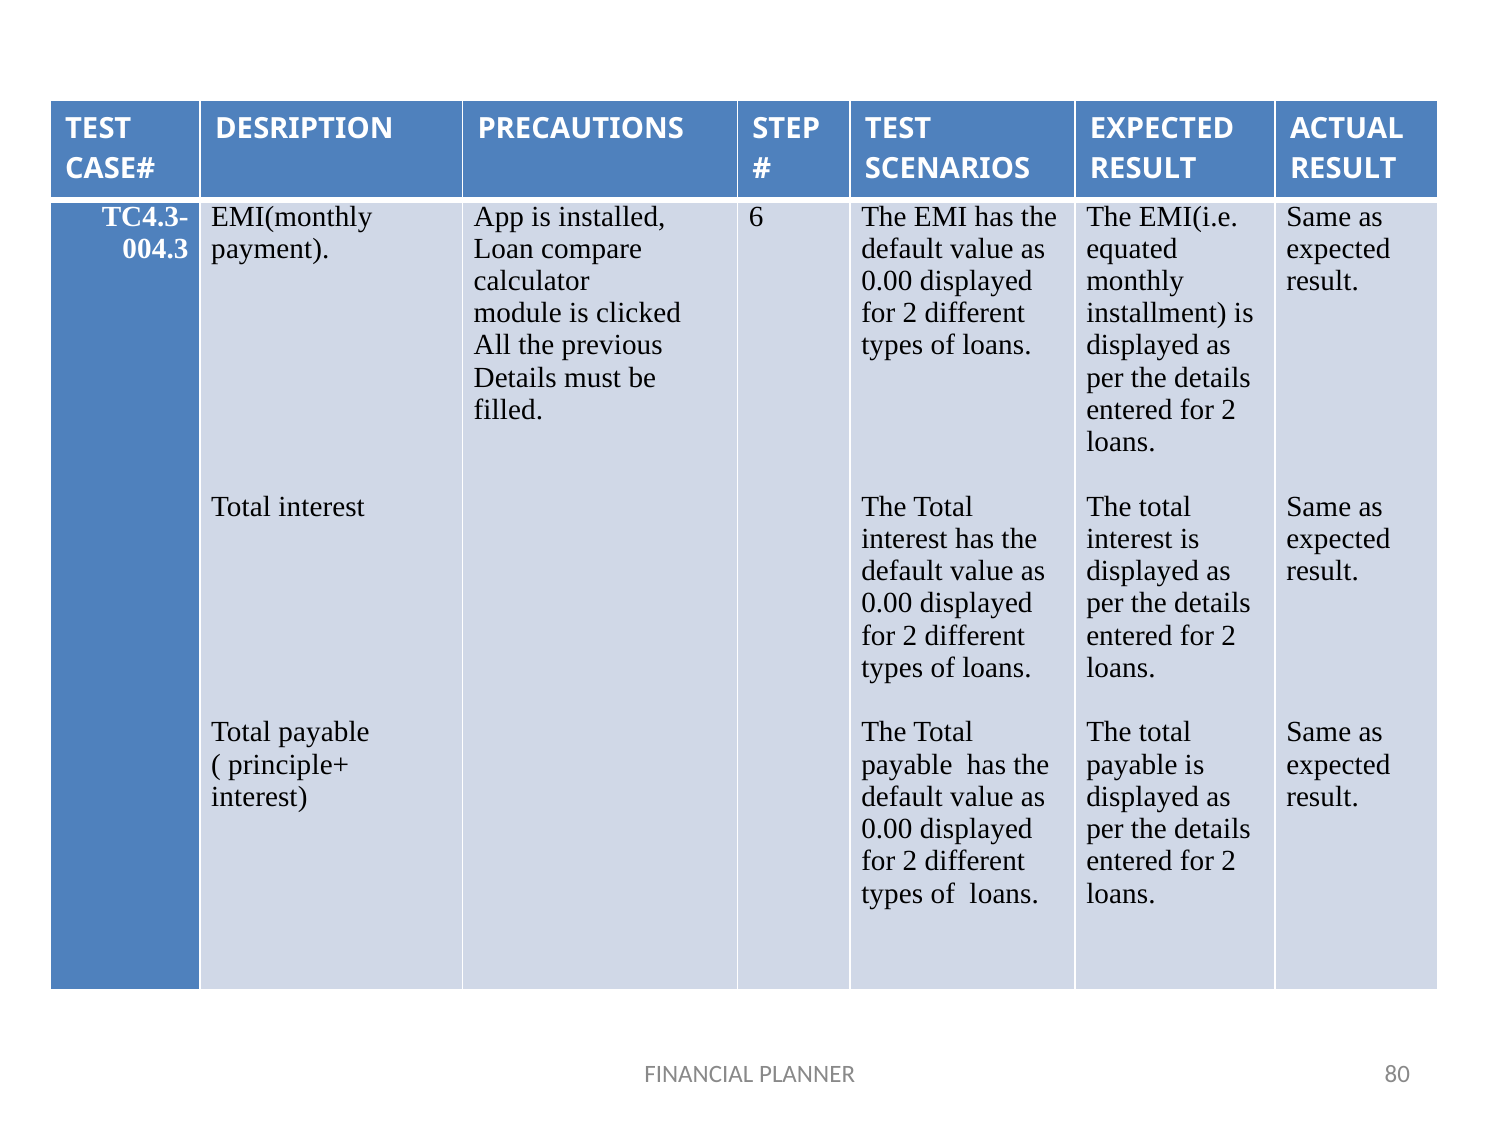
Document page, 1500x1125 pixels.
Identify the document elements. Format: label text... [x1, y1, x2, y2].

table_header EXPECTED RESULT [1076, 101, 1274, 197]
table_cell The EMI(i.e. equated monthly installment) is displayed as per the details entered for 2 loans. The total interest is displayed as per the details entered for 2 loans. The total payable is displayed as per the details entered for 2 loans. [1076, 203, 1274, 989]
table_header TEST CASE# [51, 101, 199, 197]
table_header ACTUAL RESULT [1276, 101, 1437, 197]
table_cell TC4.3-004.3 [51, 203, 199, 989]
table_header STEP# [738, 101, 849, 197]
slide_number 80 [1074, 1042, 1425, 1103]
table_cell The EMI has the default value as 0.00 displayed for 2 different types of loans. The Total interest has the default value as 0.00 displayed for 2 different types of loans. The Total payable has the default value as 0.00 displayed for 2 different types of loans. [851, 203, 1074, 989]
table_header DESRIPTION [201, 101, 462, 197]
footer FINANCIAL PLANNER [512, 1042, 988, 1103]
table_cell Same as expected result. Same as expected result. Same as expected result. [1276, 203, 1437, 989]
table_cell 6 [738, 203, 849, 989]
table_cell App is installed, Loan compare calculator module is clicked All the previous Details must be filled. [463, 203, 737, 989]
table_header TEST SCENARIOS [851, 101, 1074, 197]
table_header PRECAUTIONS [463, 101, 737, 197]
table_cell EMI(monthly payment). Total interest Total payable ( principle+ interest) [201, 203, 462, 989]
